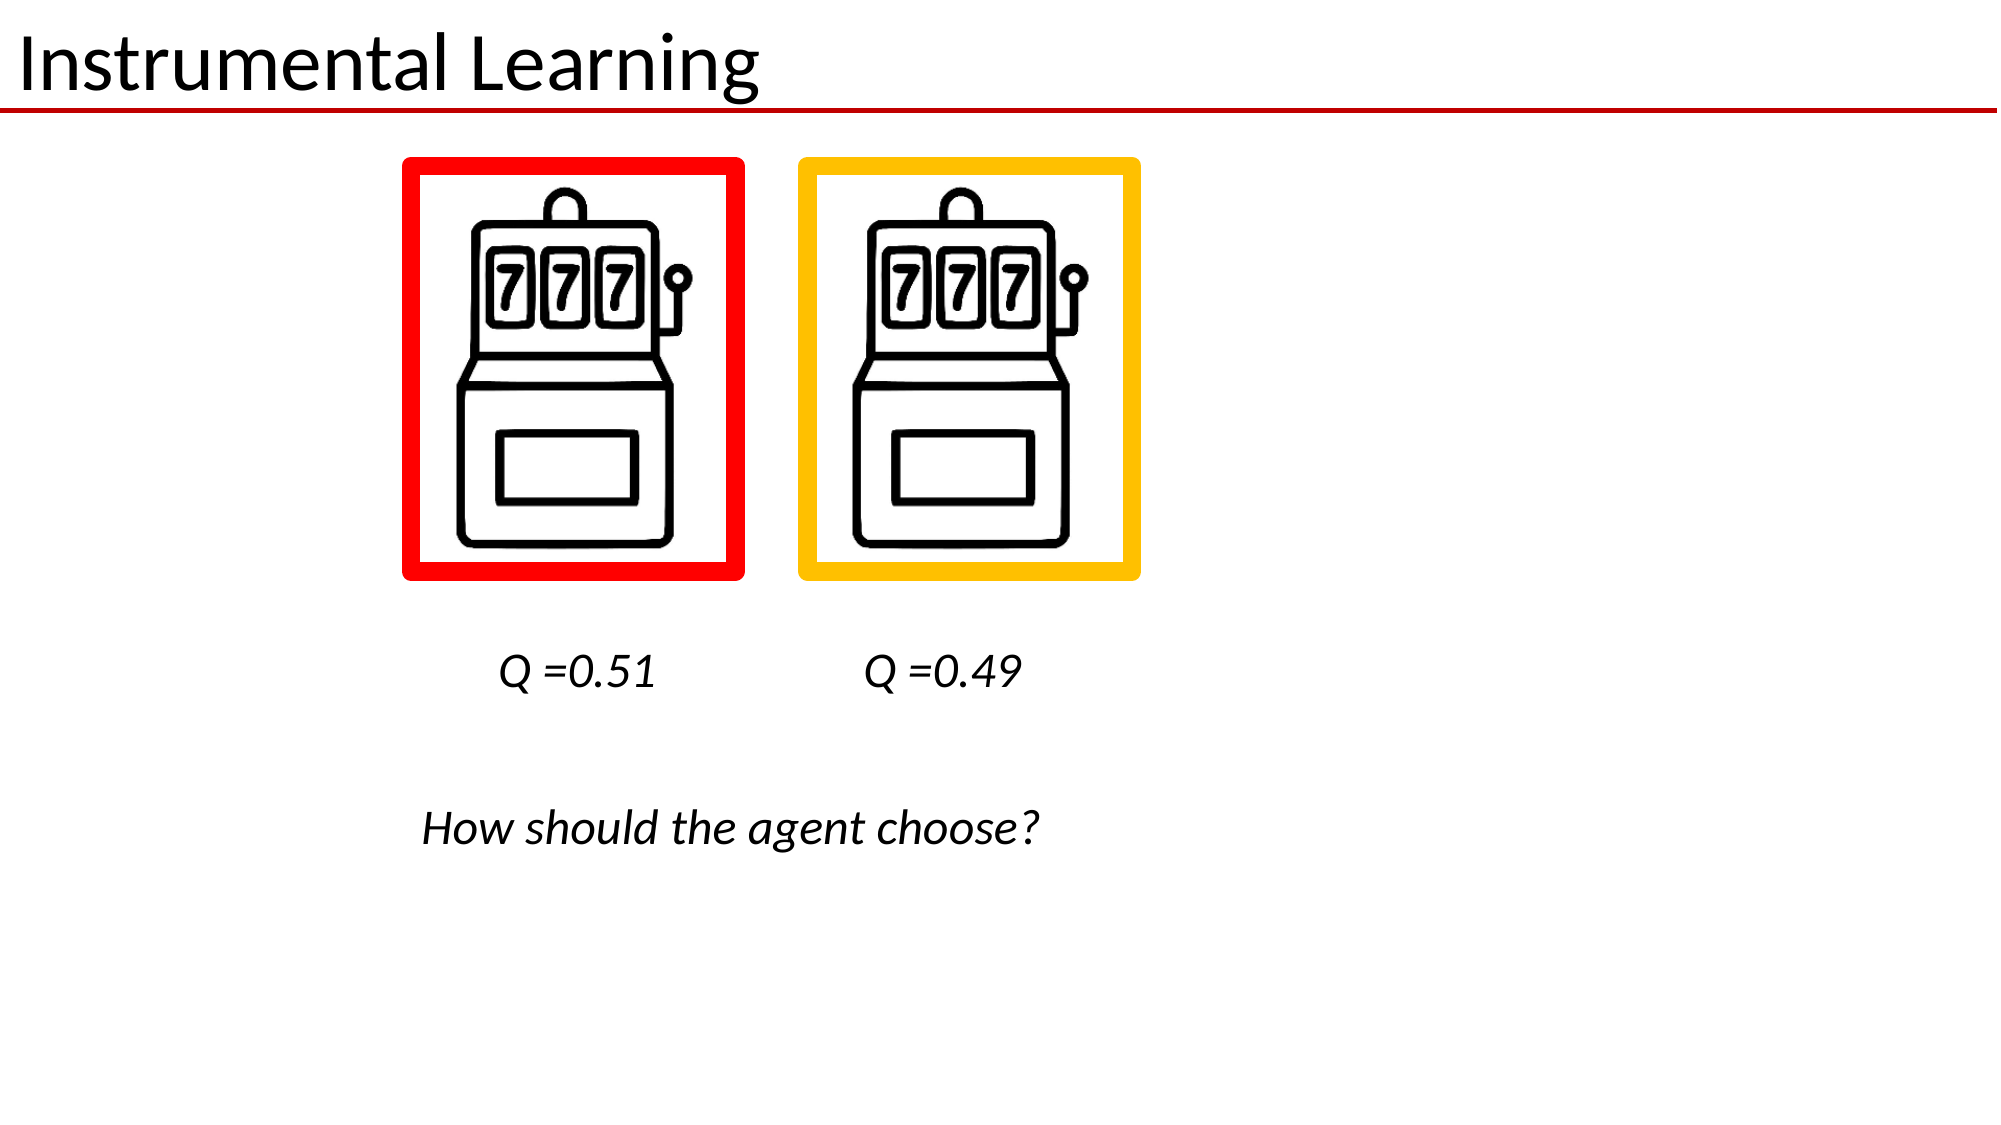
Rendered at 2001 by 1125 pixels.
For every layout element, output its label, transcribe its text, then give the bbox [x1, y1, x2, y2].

text_box How should the agent choose? [406, 787, 1136, 863]
text_box Instrumental Learning [2, 111, 1308, 115]
text_box Instrumental Learning [2, 0, 1308, 110]
picture [419, 174, 727, 563]
text_box Q =0.49 [848, 629, 1489, 705]
picture [816, 174, 1123, 563]
text_box Q =0.51 [483, 629, 848, 705]
